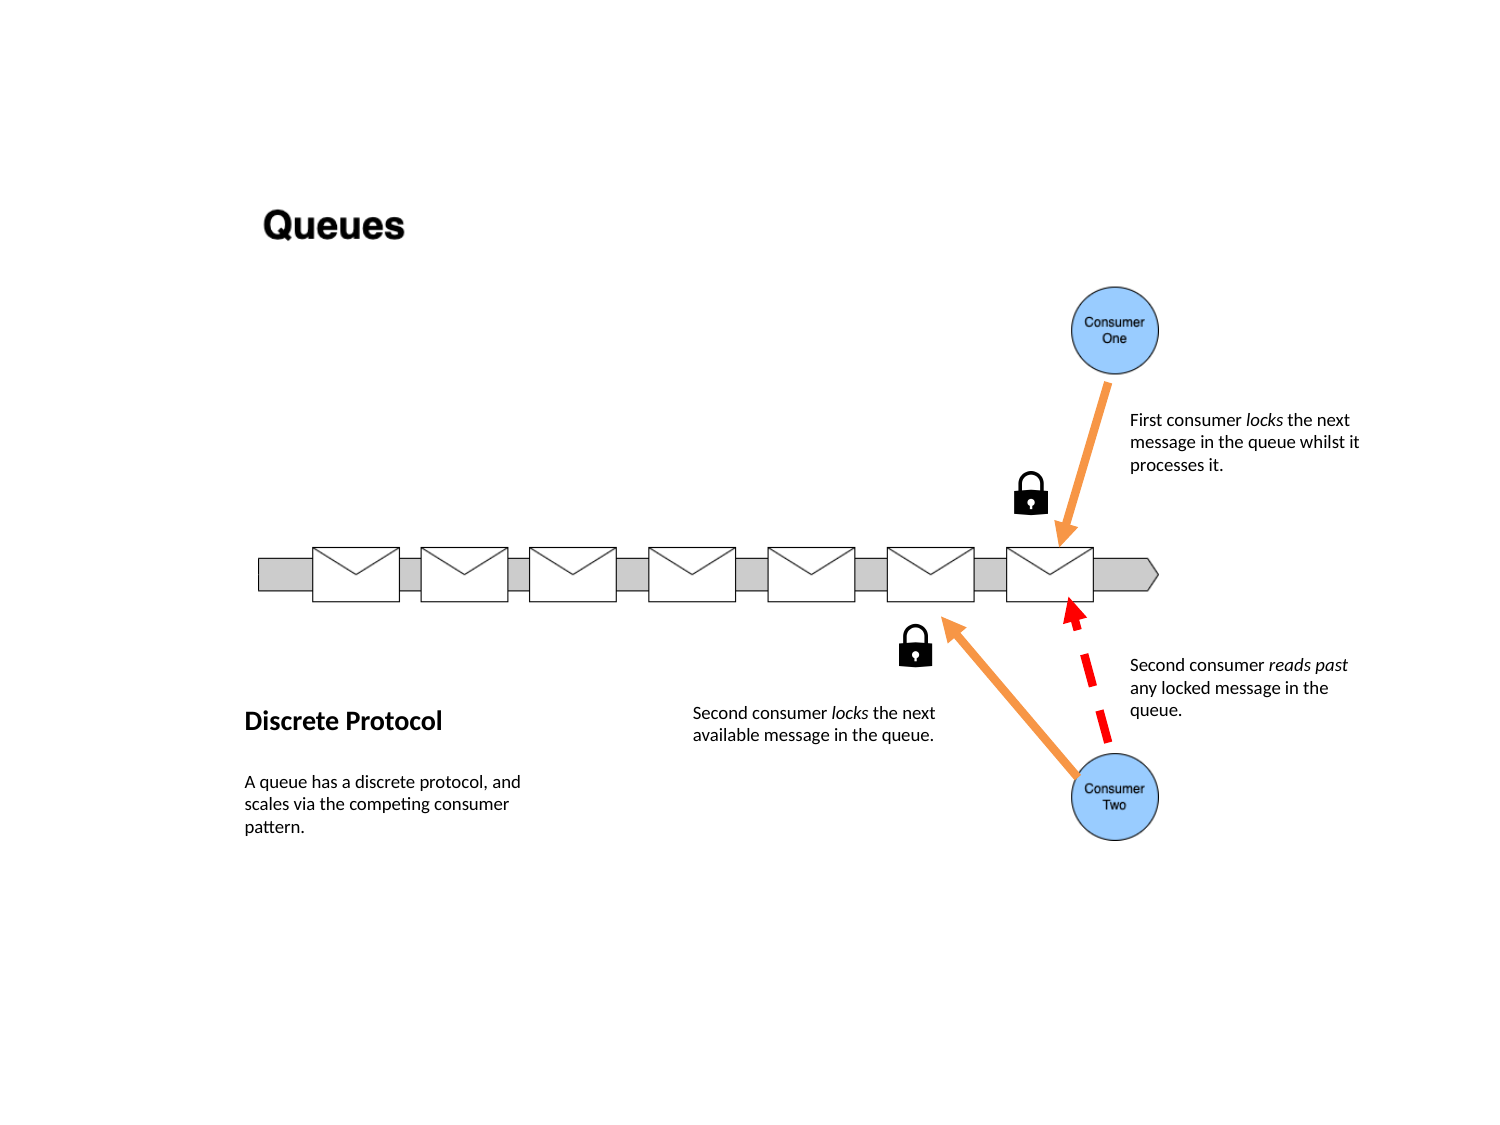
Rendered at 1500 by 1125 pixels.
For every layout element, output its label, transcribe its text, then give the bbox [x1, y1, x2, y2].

picture [258, 201, 1159, 841]
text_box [1068, 596, 1109, 743]
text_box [940, 616, 1079, 778]
text_box Second consumer reads past any locked message in the queue. [1165, 645, 1393, 728]
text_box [1058, 382, 1109, 548]
text_box First consumer locks the next message in the queue whilst it processes it. [1165, 399, 1393, 483]
text_box Discrete Protocol A queue has a discrete protocol, and scales via the competing consumer pattern. [229, 694, 255, 845]
